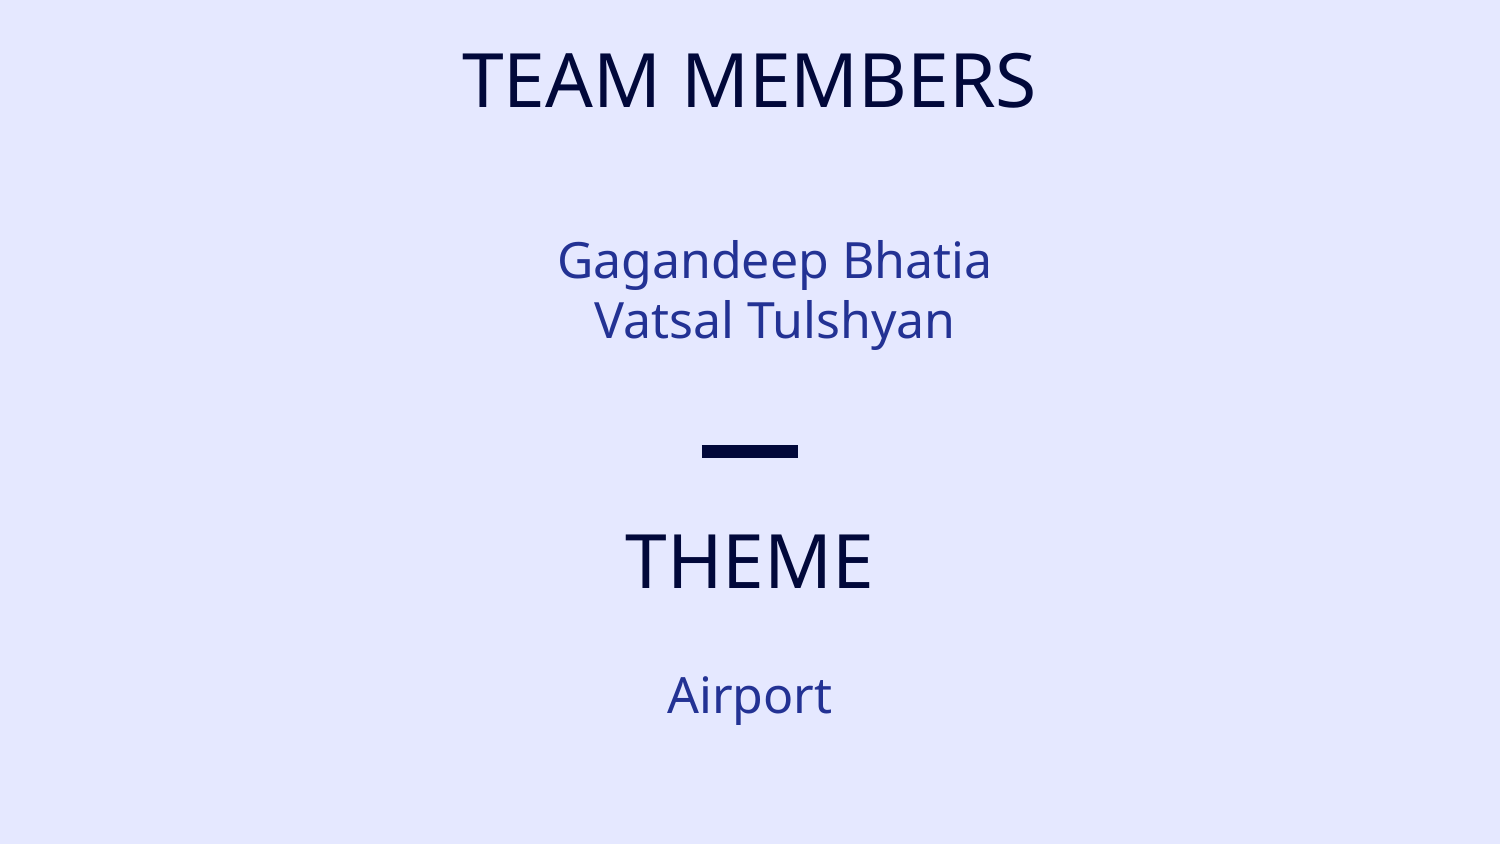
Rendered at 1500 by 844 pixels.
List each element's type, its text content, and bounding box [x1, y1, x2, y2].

subtitle Airport [0, 648, 1500, 769]
subtitle Gagandeep Bhatia Vatsal Tulshyan [24, 213, 1500, 334]
title THEME [0, 525, 1500, 619]
title TEAM MEMBERS [0, 44, 1500, 138]
